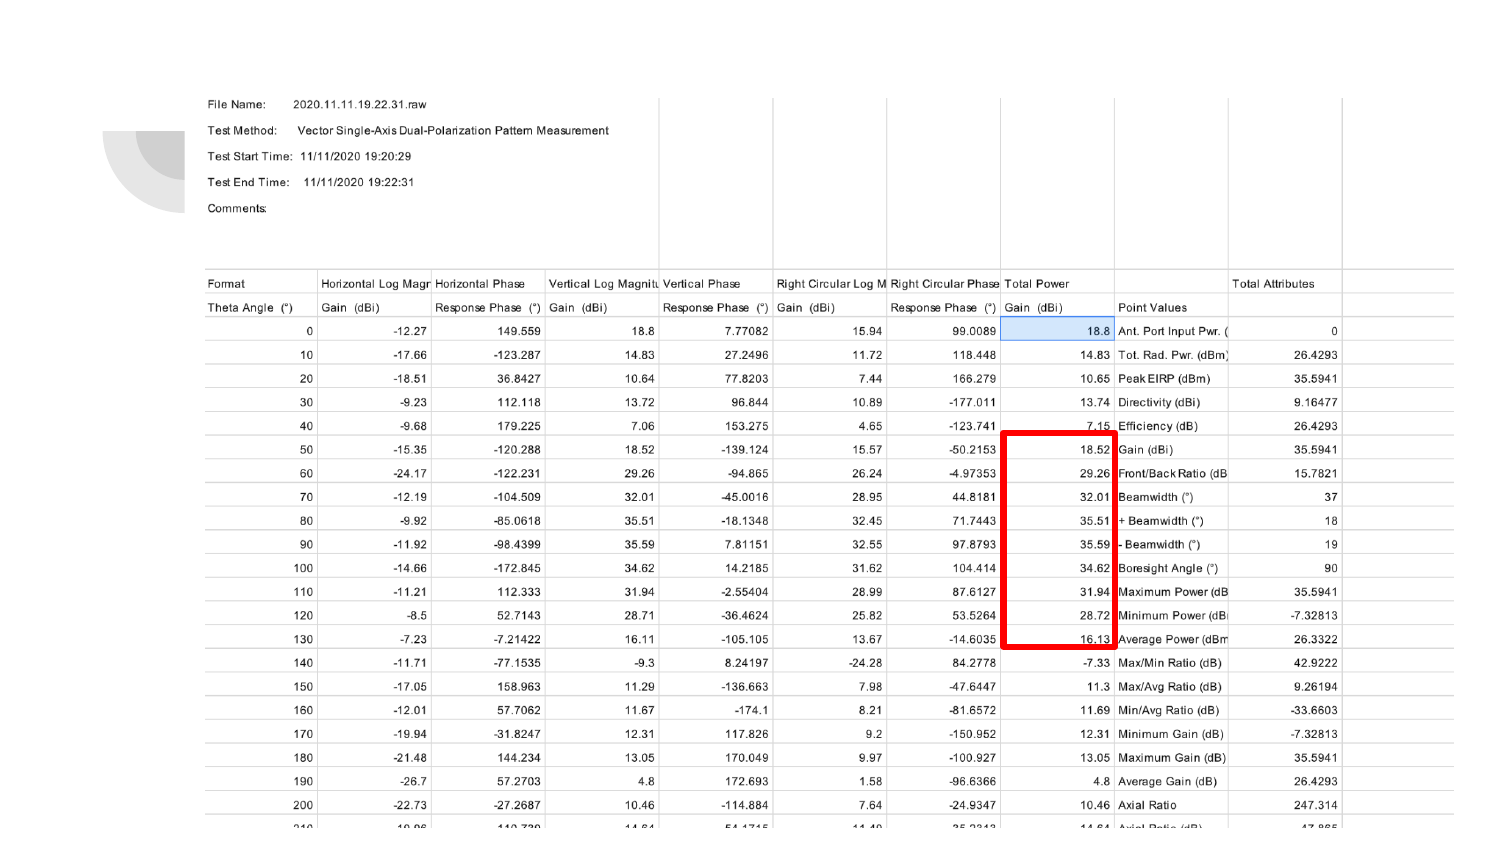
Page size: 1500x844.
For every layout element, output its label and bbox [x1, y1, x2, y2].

picture [205, 97, 1455, 828]
